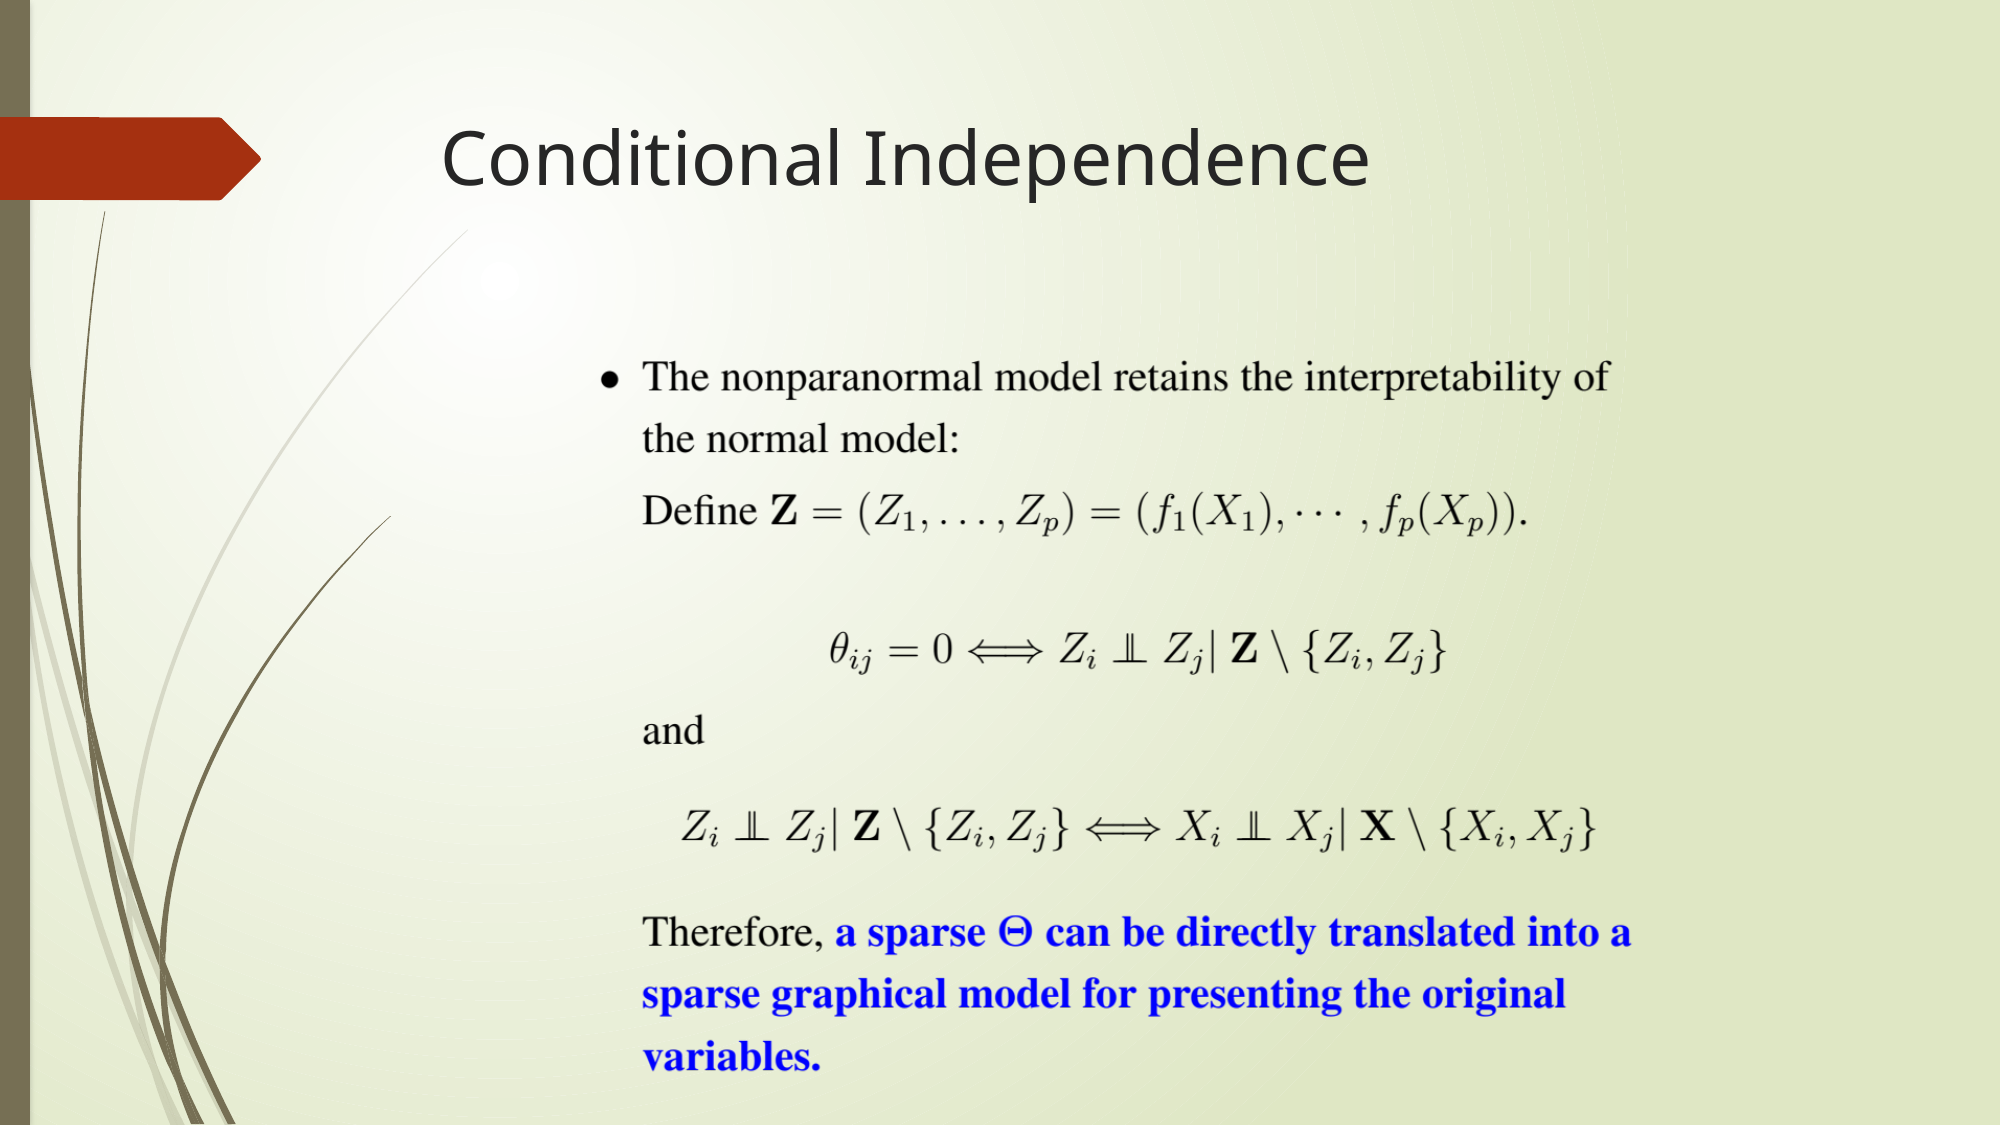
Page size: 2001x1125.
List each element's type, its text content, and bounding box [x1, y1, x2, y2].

title Conditional Independence [425, 102, 1888, 313]
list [533, 335, 1716, 1110]
